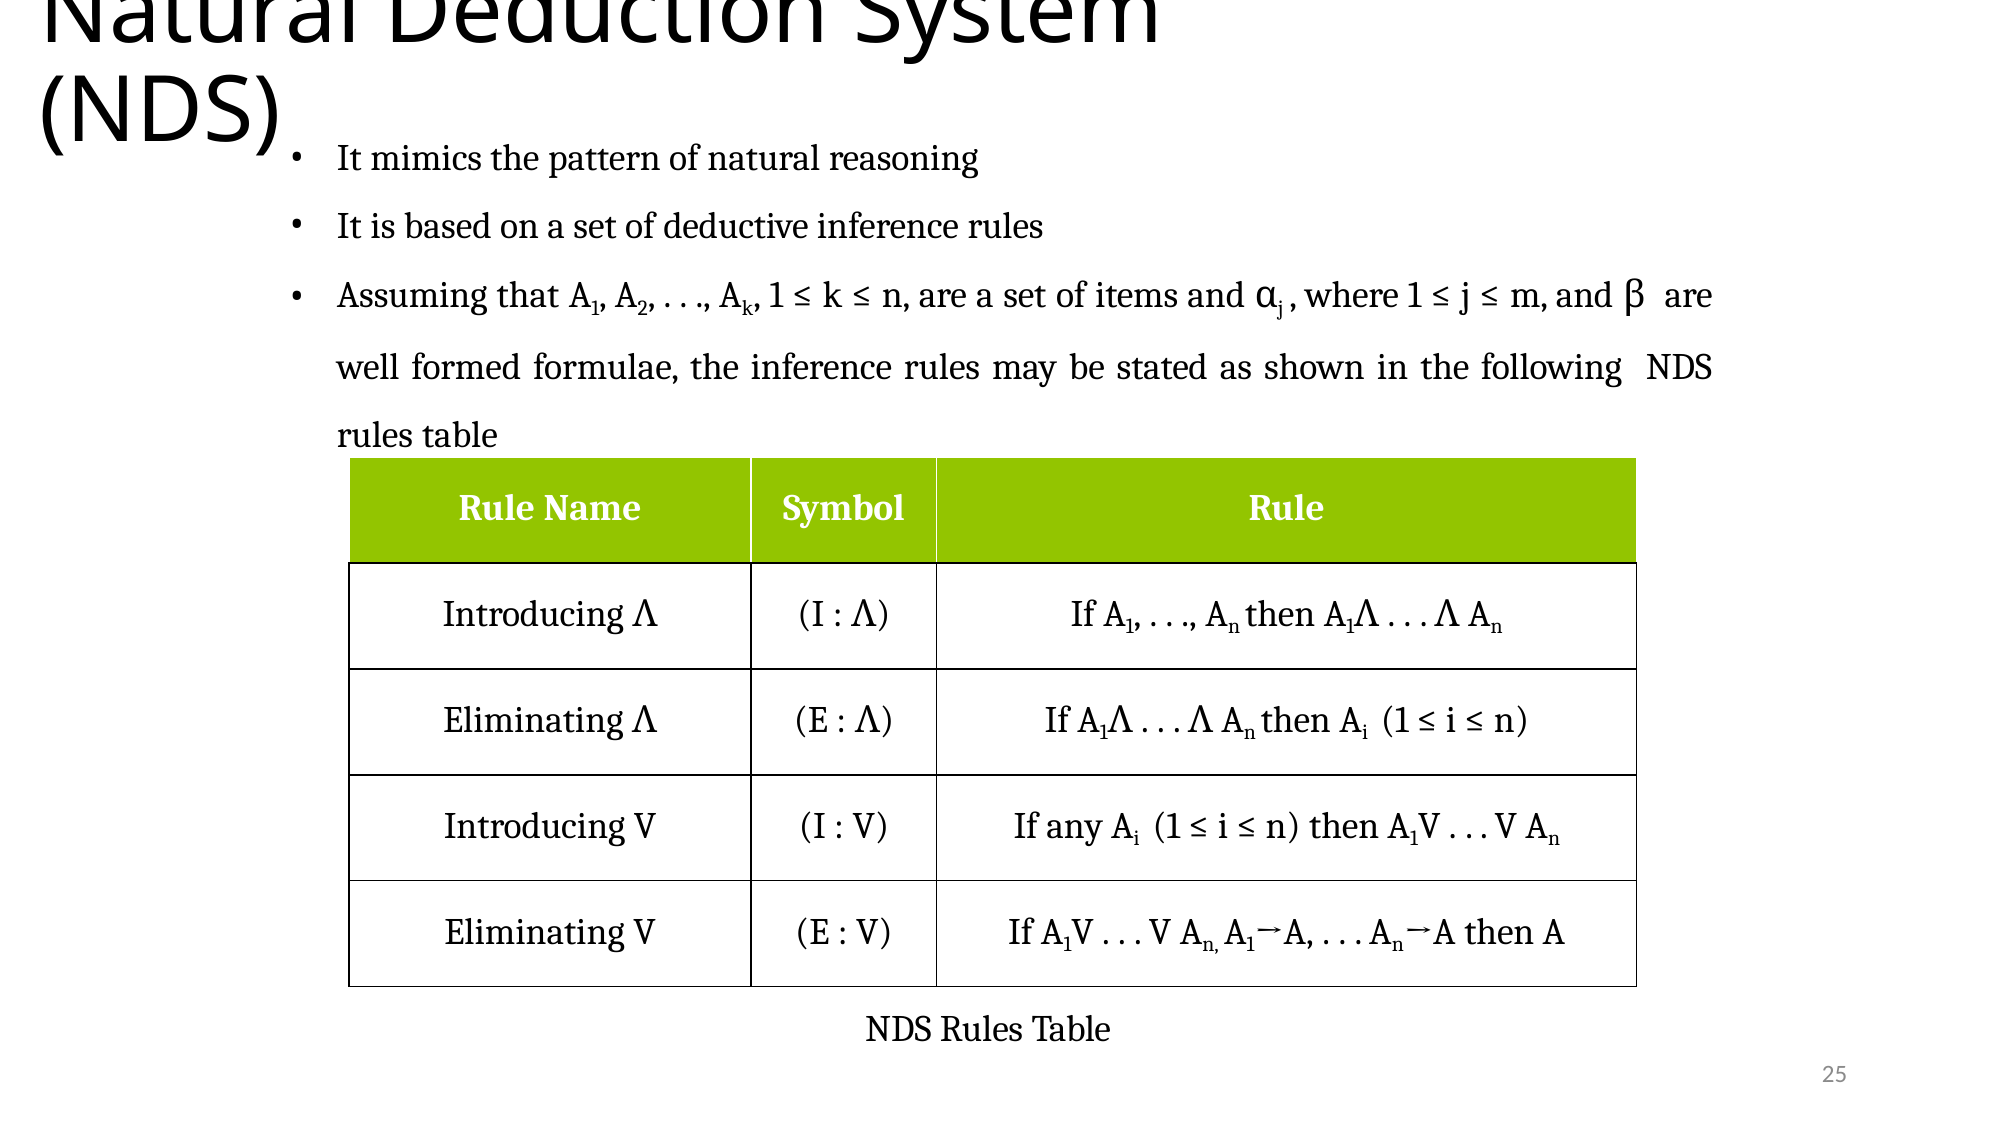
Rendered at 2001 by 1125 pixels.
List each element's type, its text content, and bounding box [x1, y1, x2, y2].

table_cell If A1V . . . V An, A1→A, . . . An→A then A [937, 881, 1636, 986]
slide_number 25 [1412, 1042, 1863, 1103]
table_cell Introducing Ʌ [350, 564, 750, 668]
table_cell Eliminating V [350, 881, 750, 986]
table_cell Eliminating Ʌ [350, 670, 750, 774]
table_header Symbol [752, 458, 936, 562]
table_cell (I : Ʌ) [752, 564, 936, 668]
table_cell If A1Ʌ . . . Ʌ An then Ai (1 ≤ i ≤ n) [937, 670, 1636, 774]
text_box NDS Rules Table [863, 1001, 1127, 1049]
table_cell (I : V) [752, 776, 936, 880]
table_cell If any Ai (1 ≤ i ≤ n) then A1V . . . V An [937, 776, 1636, 880]
table_header Rule Name [350, 458, 750, 562]
table_header Rule [937, 458, 1636, 562]
table_cell If A1, . . ., An then A1Ʌ . . . Ʌ An [937, 564, 1636, 668]
table_cell (E : Ʌ) [752, 670, 936, 774]
table_cell (E : V) [752, 881, 936, 986]
table_cell Introducing V [350, 776, 750, 880]
title Natural Deduction System (NDS) [37, 0, 1400, 161]
text_box It mimics the pattern of natural reasoning It is based on a set of deductive inference rules Assuming that A1, A2, . . ., Ak, 1 ≤ k ≤ n, are a set of items and αj , where 1 ≤ j ≤ m, and β are well formed formulae, the inference rules may be stated as shown in the following NDS rules table [283, 108, 1720, 455]
